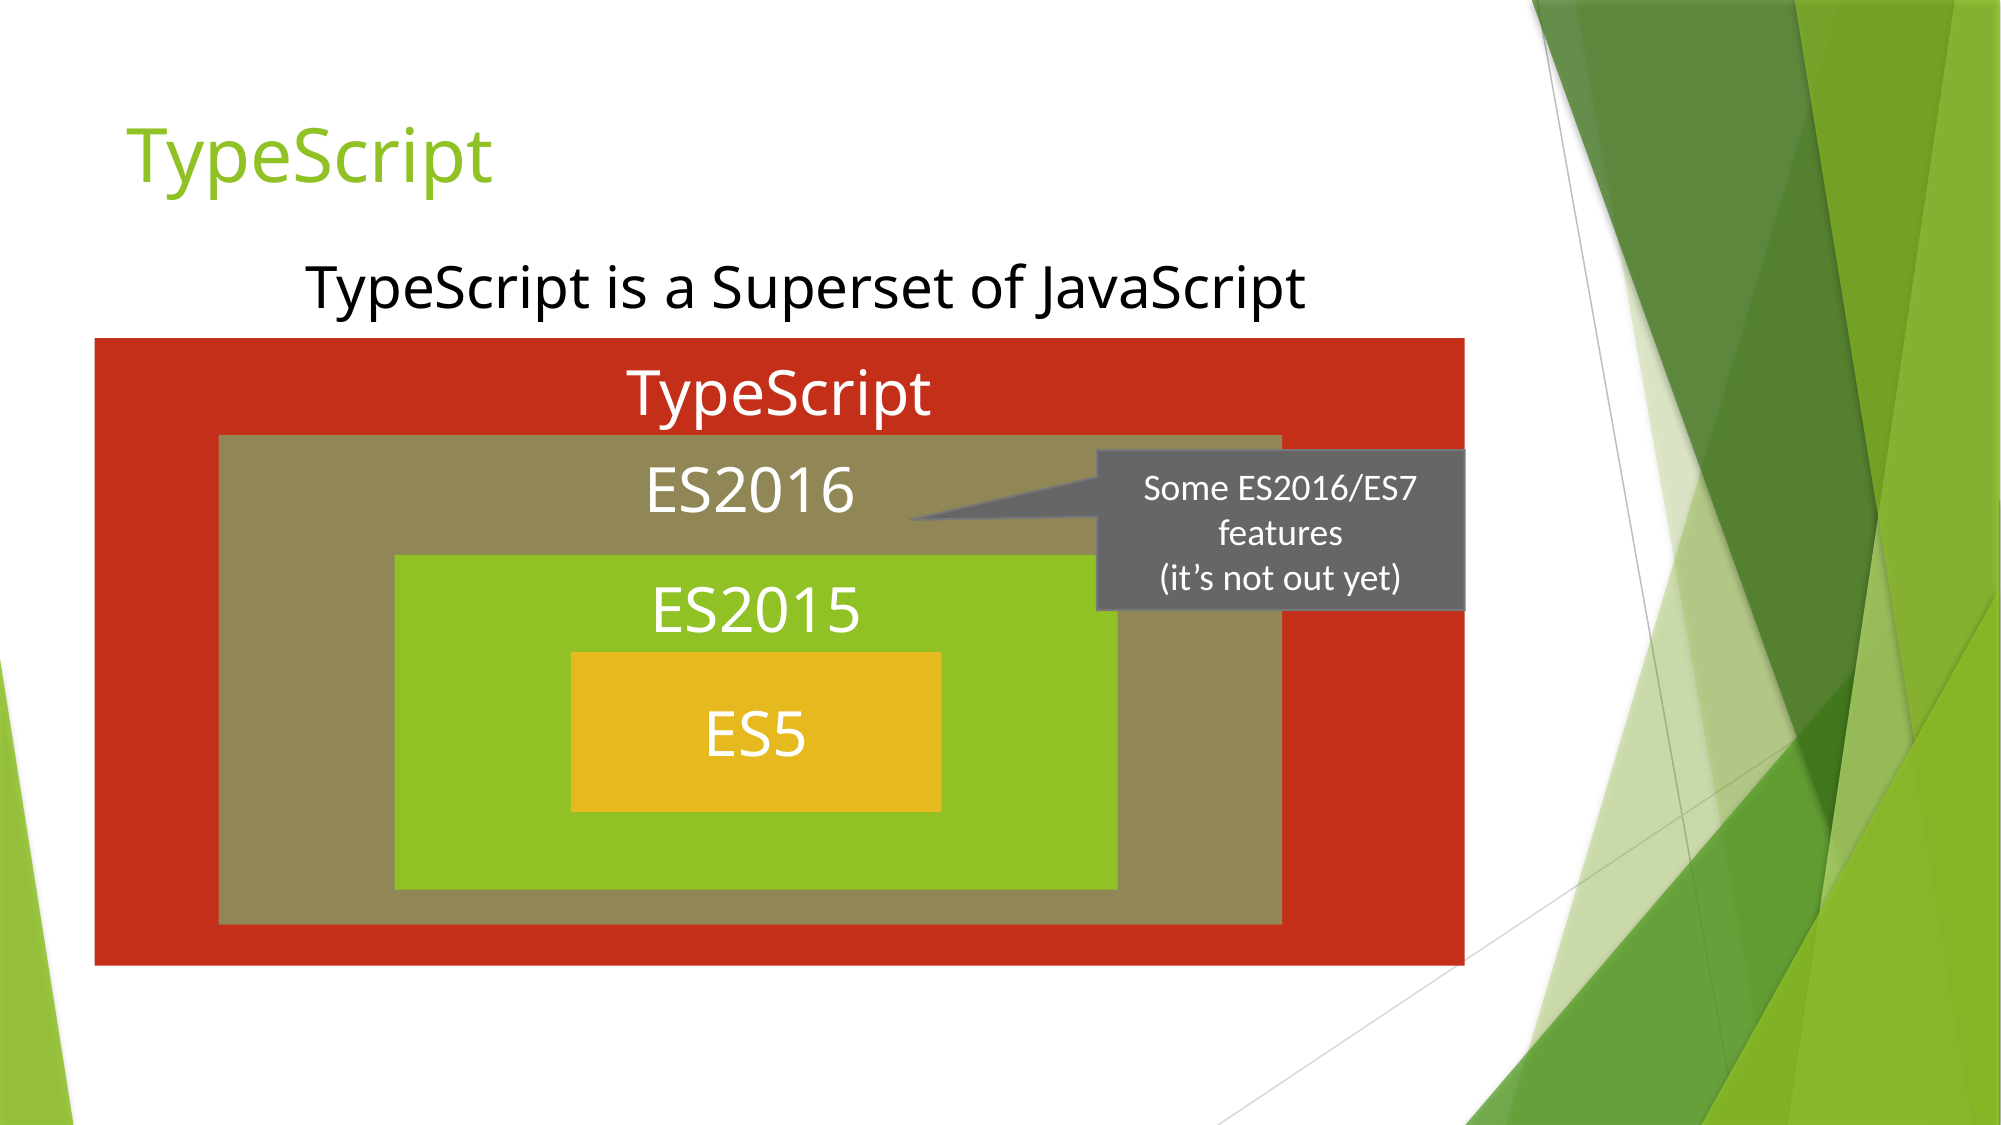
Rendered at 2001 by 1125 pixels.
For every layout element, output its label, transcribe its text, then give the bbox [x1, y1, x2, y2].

text_box ES2016 [218, 435, 1283, 925]
text_box ES2015 [394, 554, 1118, 890]
text_box TypeScript [94, 338, 1465, 966]
title TypeScript [111, 99, 1522, 317]
text_box TypeScript is a Superset of JavaScript [290, 242, 1514, 328]
text_box Some ES2016/ES7 features (it’s not out yet) [909, 450, 1465, 611]
text_box ES5 [570, 652, 942, 812]
